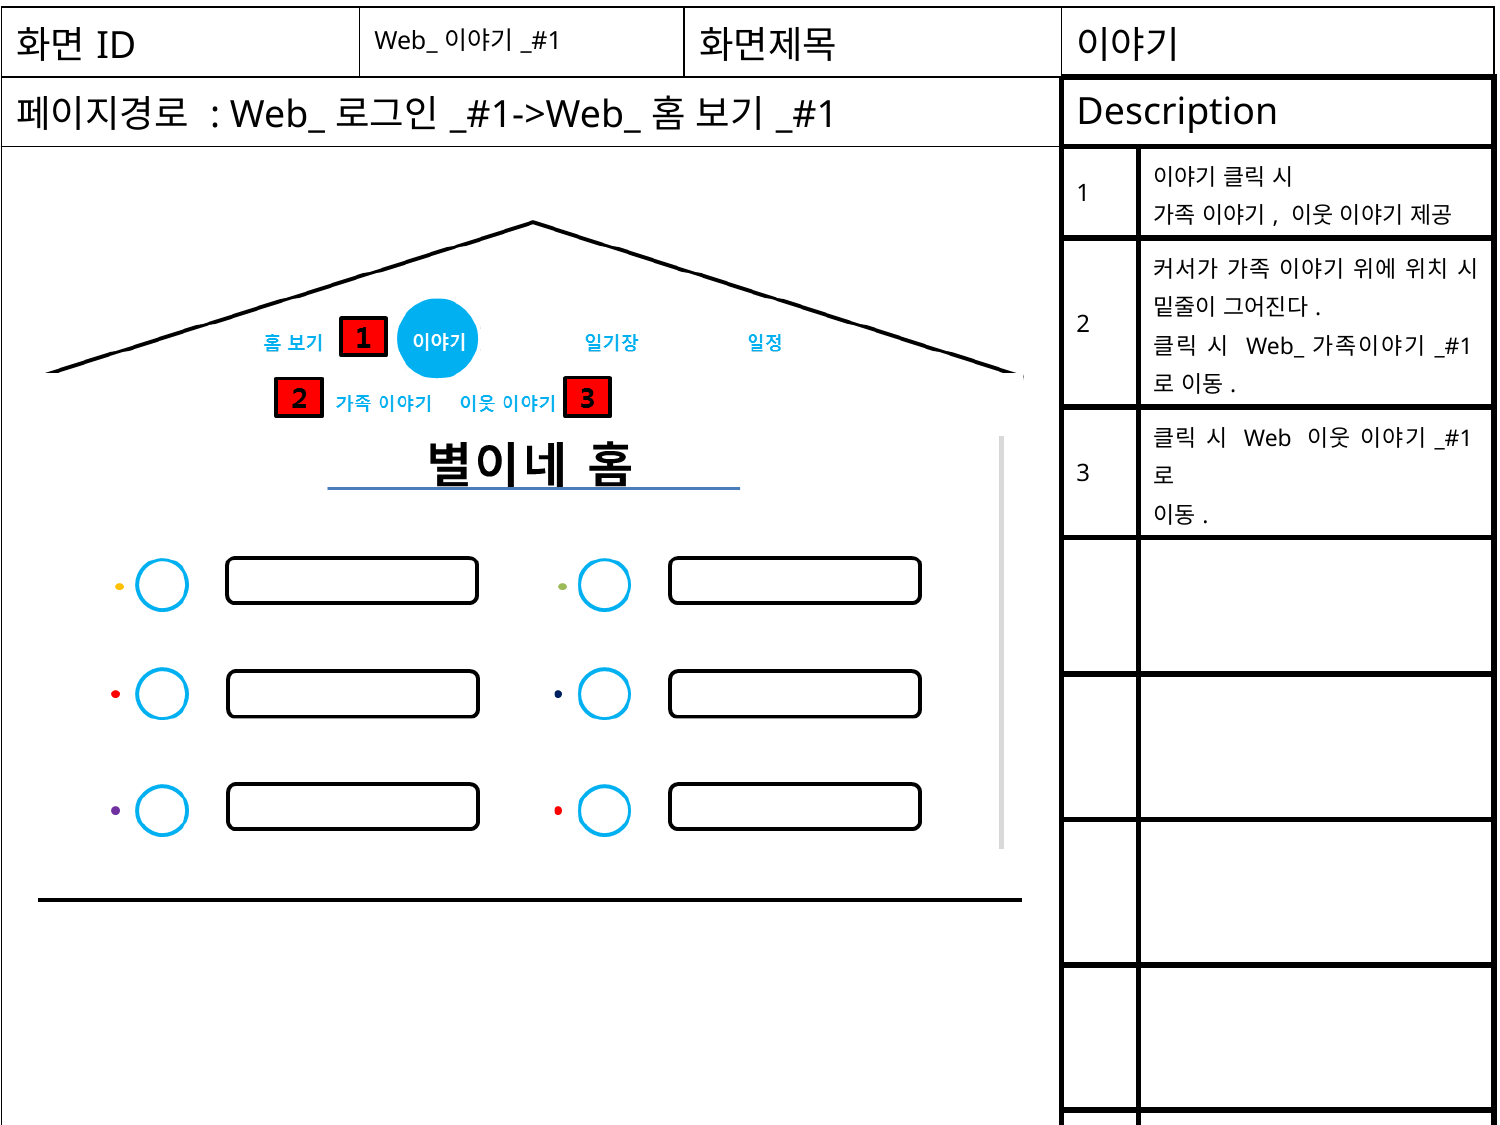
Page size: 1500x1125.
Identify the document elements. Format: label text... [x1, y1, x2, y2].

table_cell 1 [1064, 149, 1136, 235]
picture [34, 220, 1025, 902]
table_cell [1141, 677, 1491, 817]
table_header 화면제목 [685, 8, 1061, 76]
table_cell [1064, 677, 1136, 817]
table_cell [1141, 1113, 1491, 1125]
table_cell [1064, 540, 1136, 671]
table_cell [1064, 968, 1136, 1107]
table_cell [1064, 822, 1136, 962]
table_cell 2 [1064, 241, 1136, 404]
table_header Web_이야기_#1 [360, 8, 683, 76]
table_cell 3 [1064, 410, 1136, 535]
table_header 화면ID [2, 8, 359, 76]
table_cell 페이지경로 : Web_로그인_#1->Web_홈 보기_#1 [2, 78, 1059, 146]
table_cell [2, 147, 1059, 1125]
table_cell 클릭 시 Web 이웃 이야기_#1로 이동. [1141, 410, 1491, 535]
table_header 이야기 [1062, 8, 1493, 74]
table_cell [1141, 822, 1491, 962]
table_cell 커서가 가족 이야기 위에 위치 시 밑줄이 그어진다. 클릭 시 Web_가족이야기_#1로 이동. [1141, 241, 1491, 404]
table_cell 이야기 클릭 시 가족 이야기, 이웃 이야기 제공 [1141, 149, 1491, 235]
table_cell Description [1064, 80, 1491, 144]
table_cell [1141, 968, 1491, 1107]
table_cell [1141, 540, 1491, 671]
table_cell [1064, 1113, 1136, 1125]
